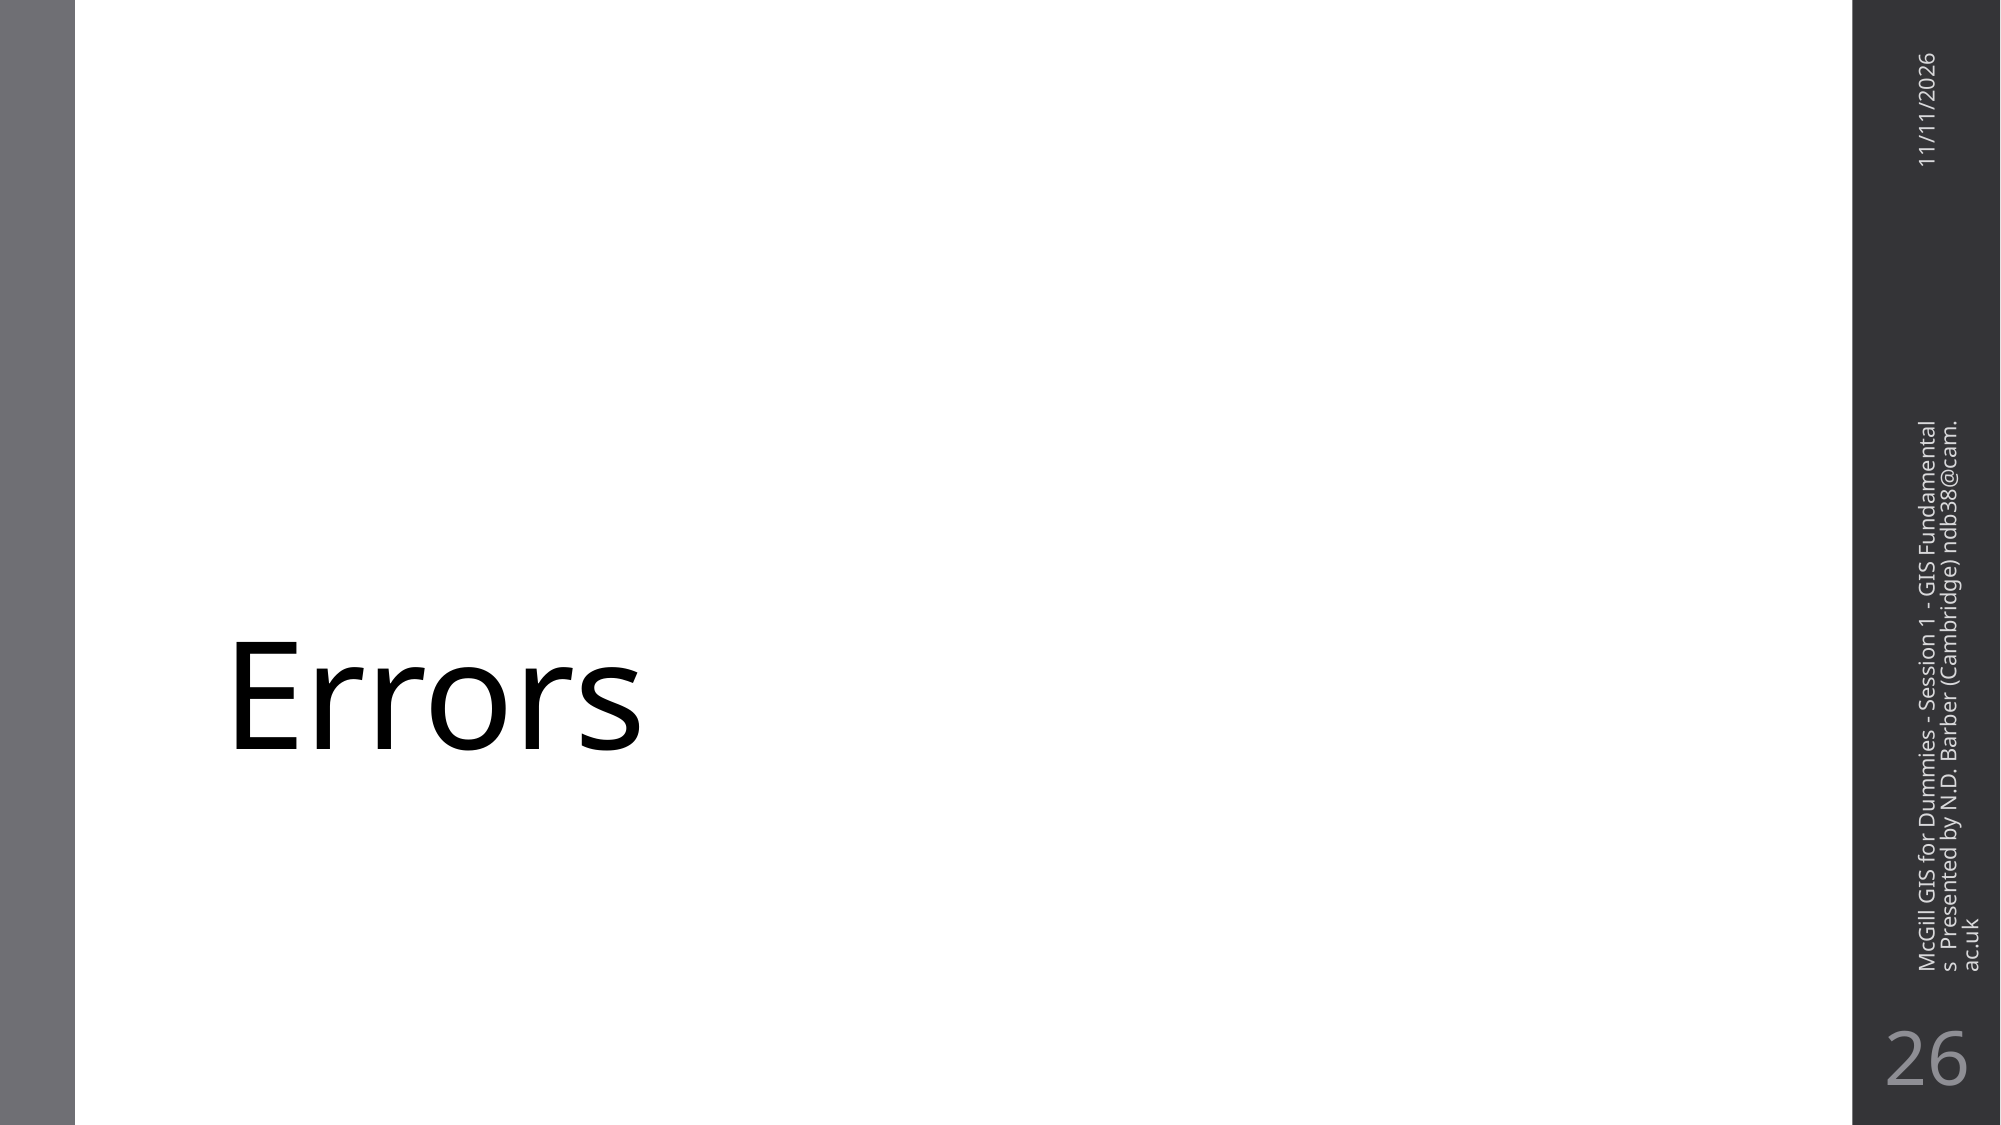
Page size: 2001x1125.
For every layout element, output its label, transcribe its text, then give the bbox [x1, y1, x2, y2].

title Errors [206, 124, 1752, 788]
slide_number 25 [1852, 1012, 2000, 1110]
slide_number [1897, 37, 1958, 351]
footer McGill GIS for Dummies - Session 1 - GIS Fundamentals Presented by N.D. Barber (Cambridge) ndb38@cam.ac.uk [1897, 400, 1958, 988]
